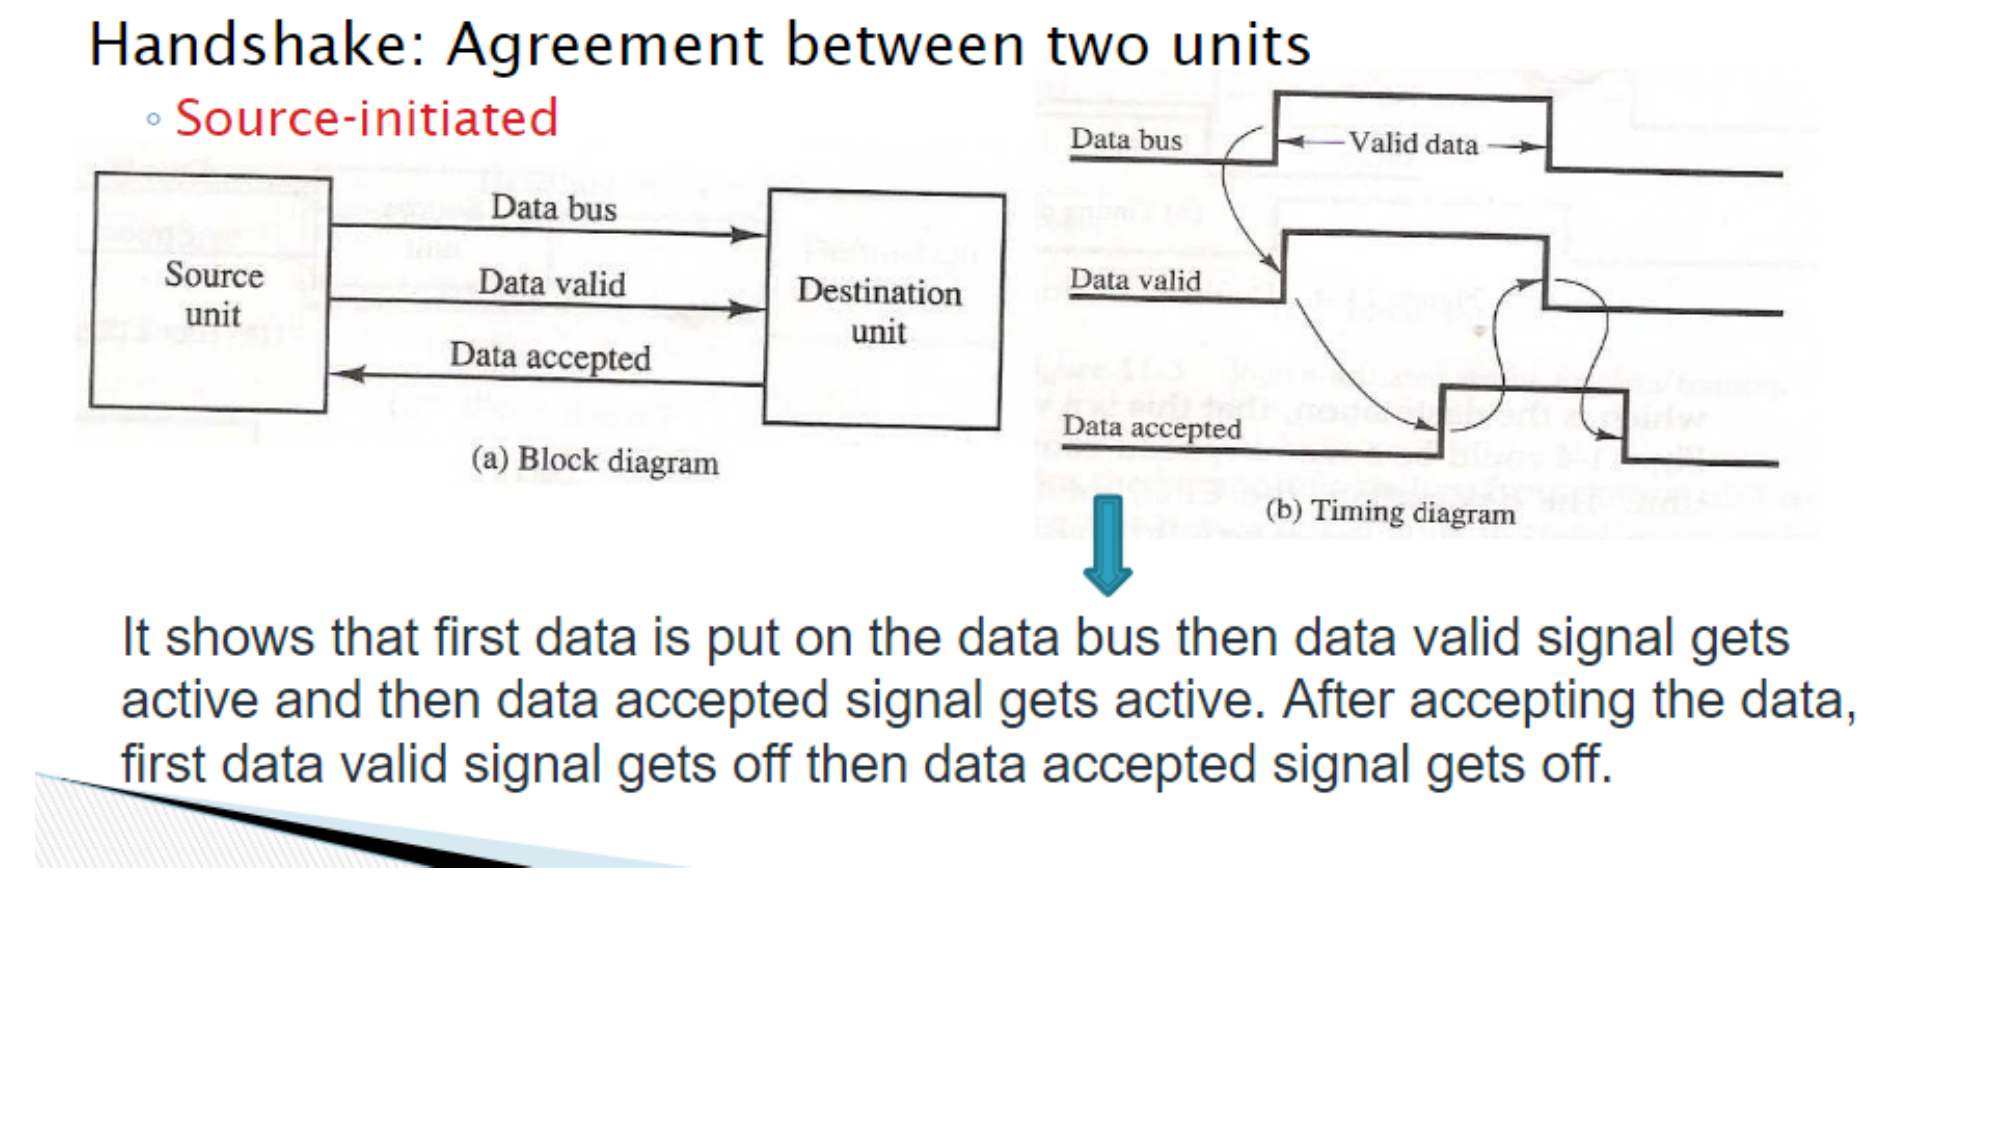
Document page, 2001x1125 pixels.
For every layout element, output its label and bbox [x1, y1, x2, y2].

picture [35, 0, 1877, 868]
